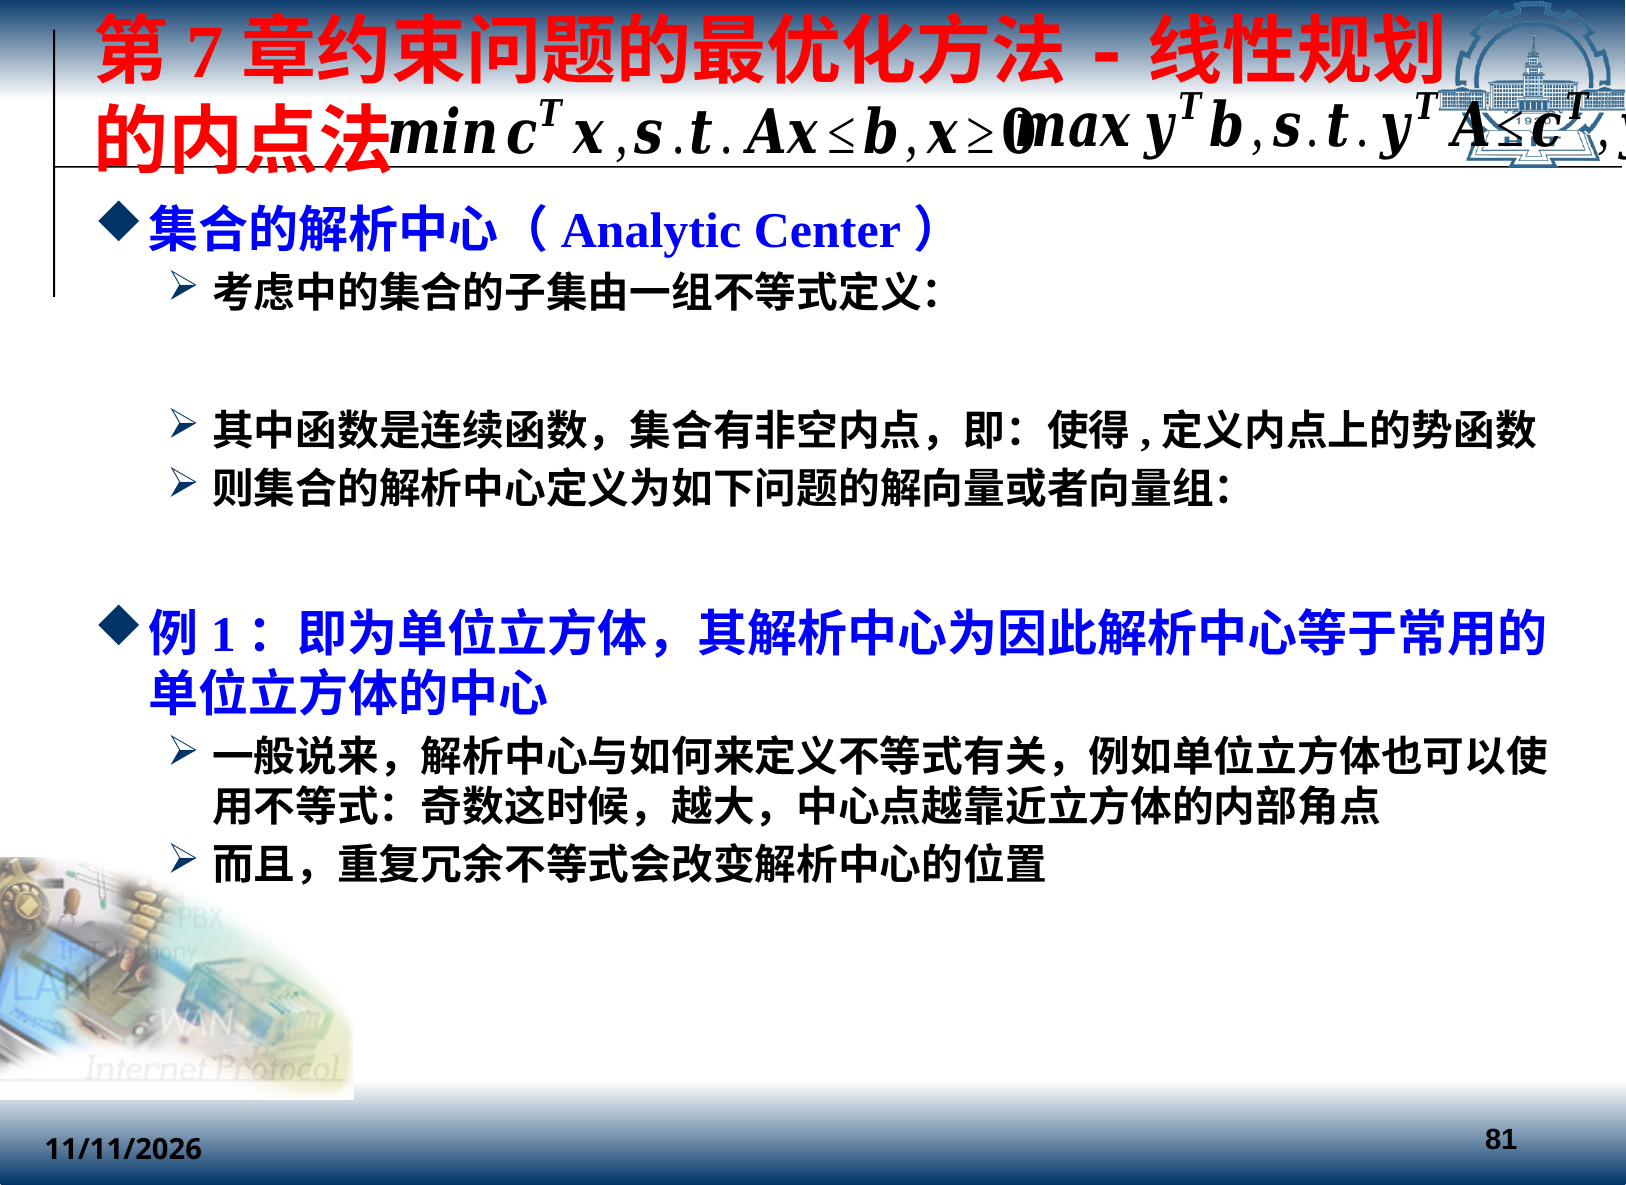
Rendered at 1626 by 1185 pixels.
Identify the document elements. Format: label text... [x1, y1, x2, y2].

picture [1438, 1, 1626, 167]
picture [266, 861, 282, 866]
picture [240, 859, 245, 878]
picture [0, 857, 354, 1100]
title 第7章约束问题的最优化方法-线性规划的内点法 [78, 29, 1498, 155]
picture [266, 871, 282, 876]
